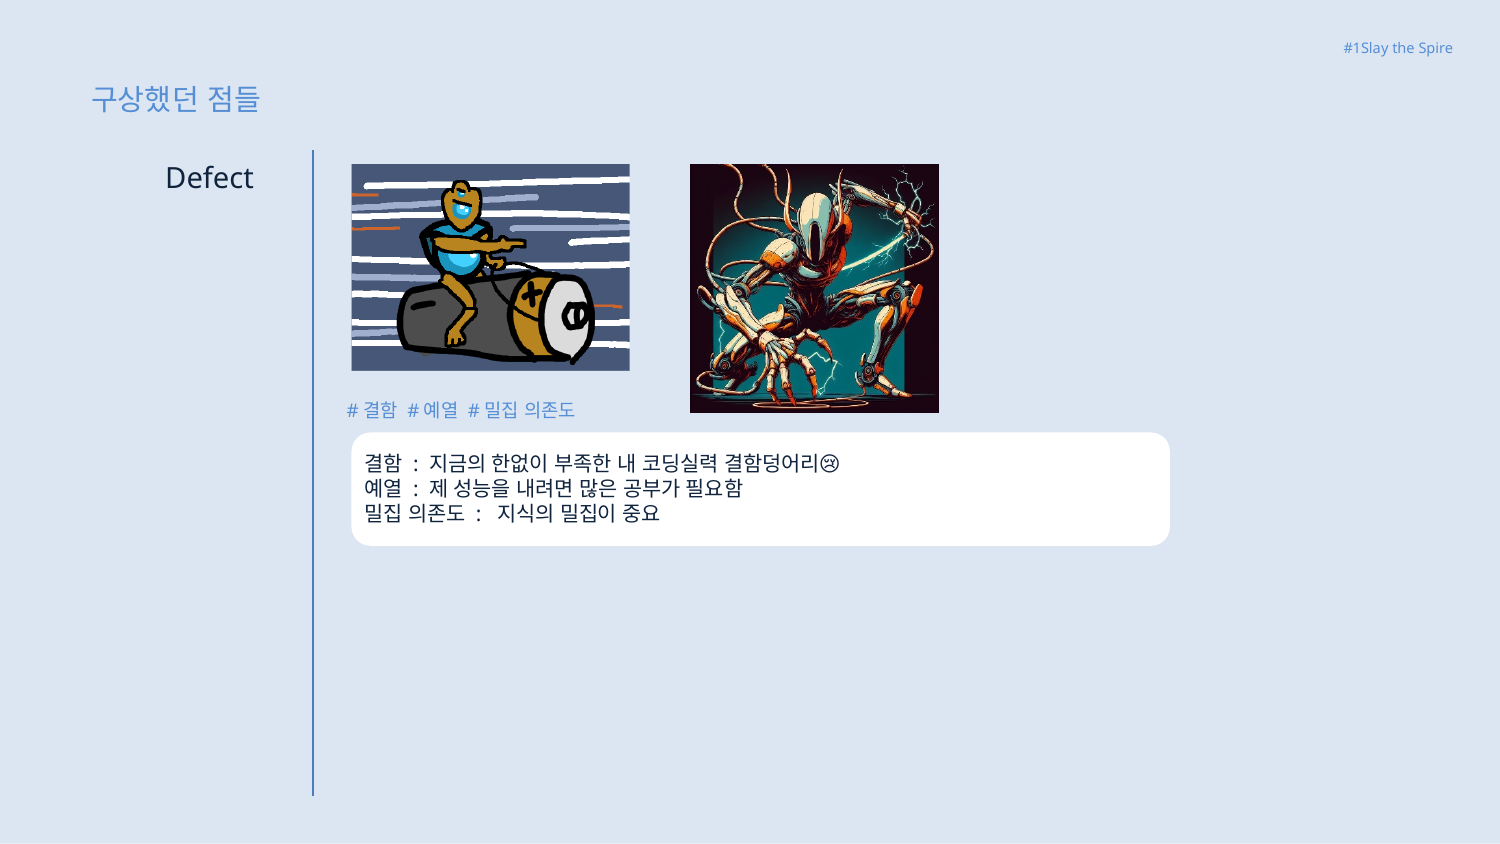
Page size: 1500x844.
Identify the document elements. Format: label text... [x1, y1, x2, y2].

text_box #결함 #예열 #밀집 의존도 [331, 391, 591, 429]
text_box [350, 430, 1173, 548]
text_box 구상했던 점들 [76, 55, 277, 124]
picture [349, 163, 635, 381]
text_box 결함 : 지금의 한없이 부족한 내 코딩실력 결함덩어리😢 예열 : 제 성능을 내려면 많은 공부가 필요함 밀집 의존도 : 지식의 밀집이 중요 [349, 443, 1163, 533]
picture [690, 164, 940, 414]
text_box [0, 0, 1500, 844]
text_box #1Slay the Spire [1328, 32, 1468, 82]
text_box Defect [150, 151, 269, 202]
